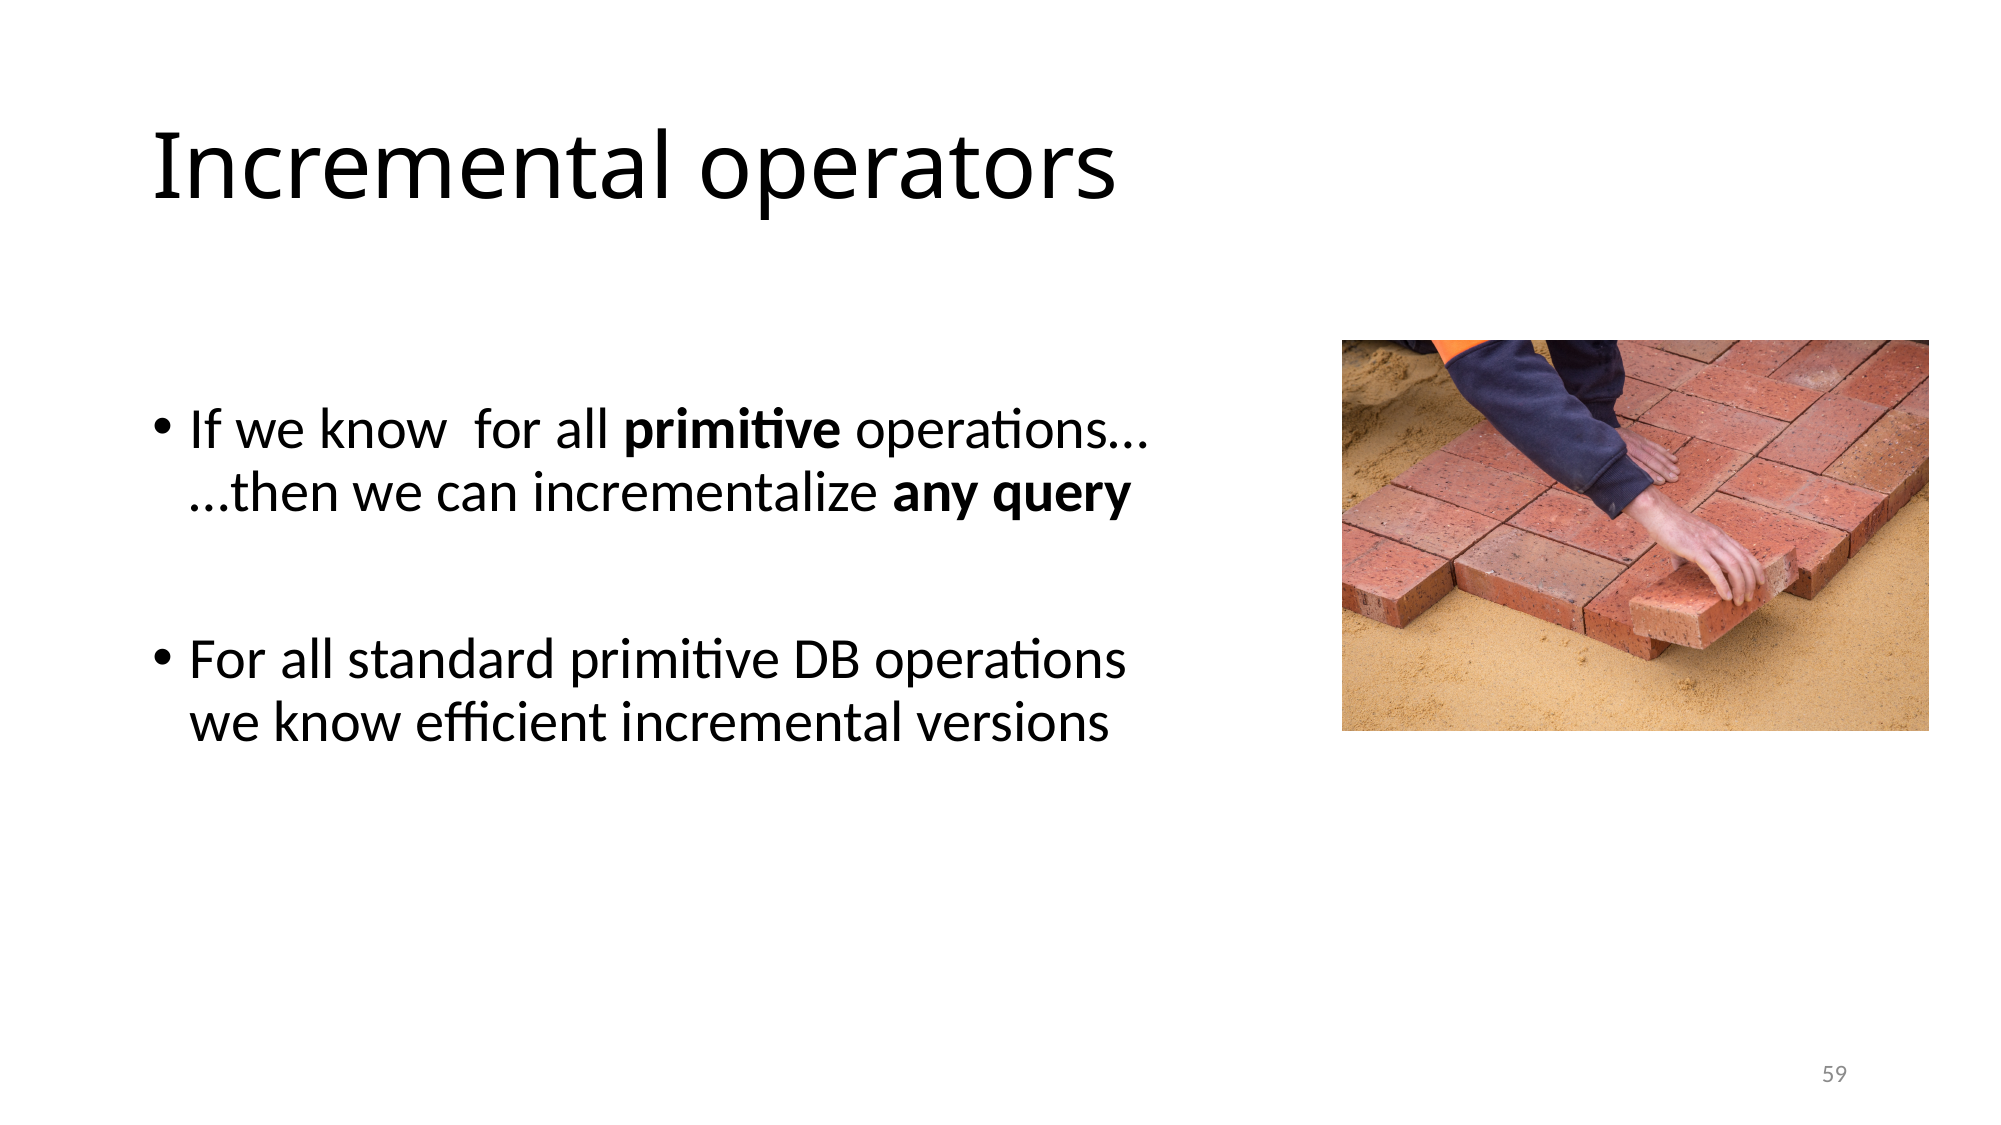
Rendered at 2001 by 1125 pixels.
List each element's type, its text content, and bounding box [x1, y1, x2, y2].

slide_number 59 [1798, 1042, 1863, 1103]
picture [1342, 340, 1929, 731]
title Incremental operators [137, 59, 1863, 278]
